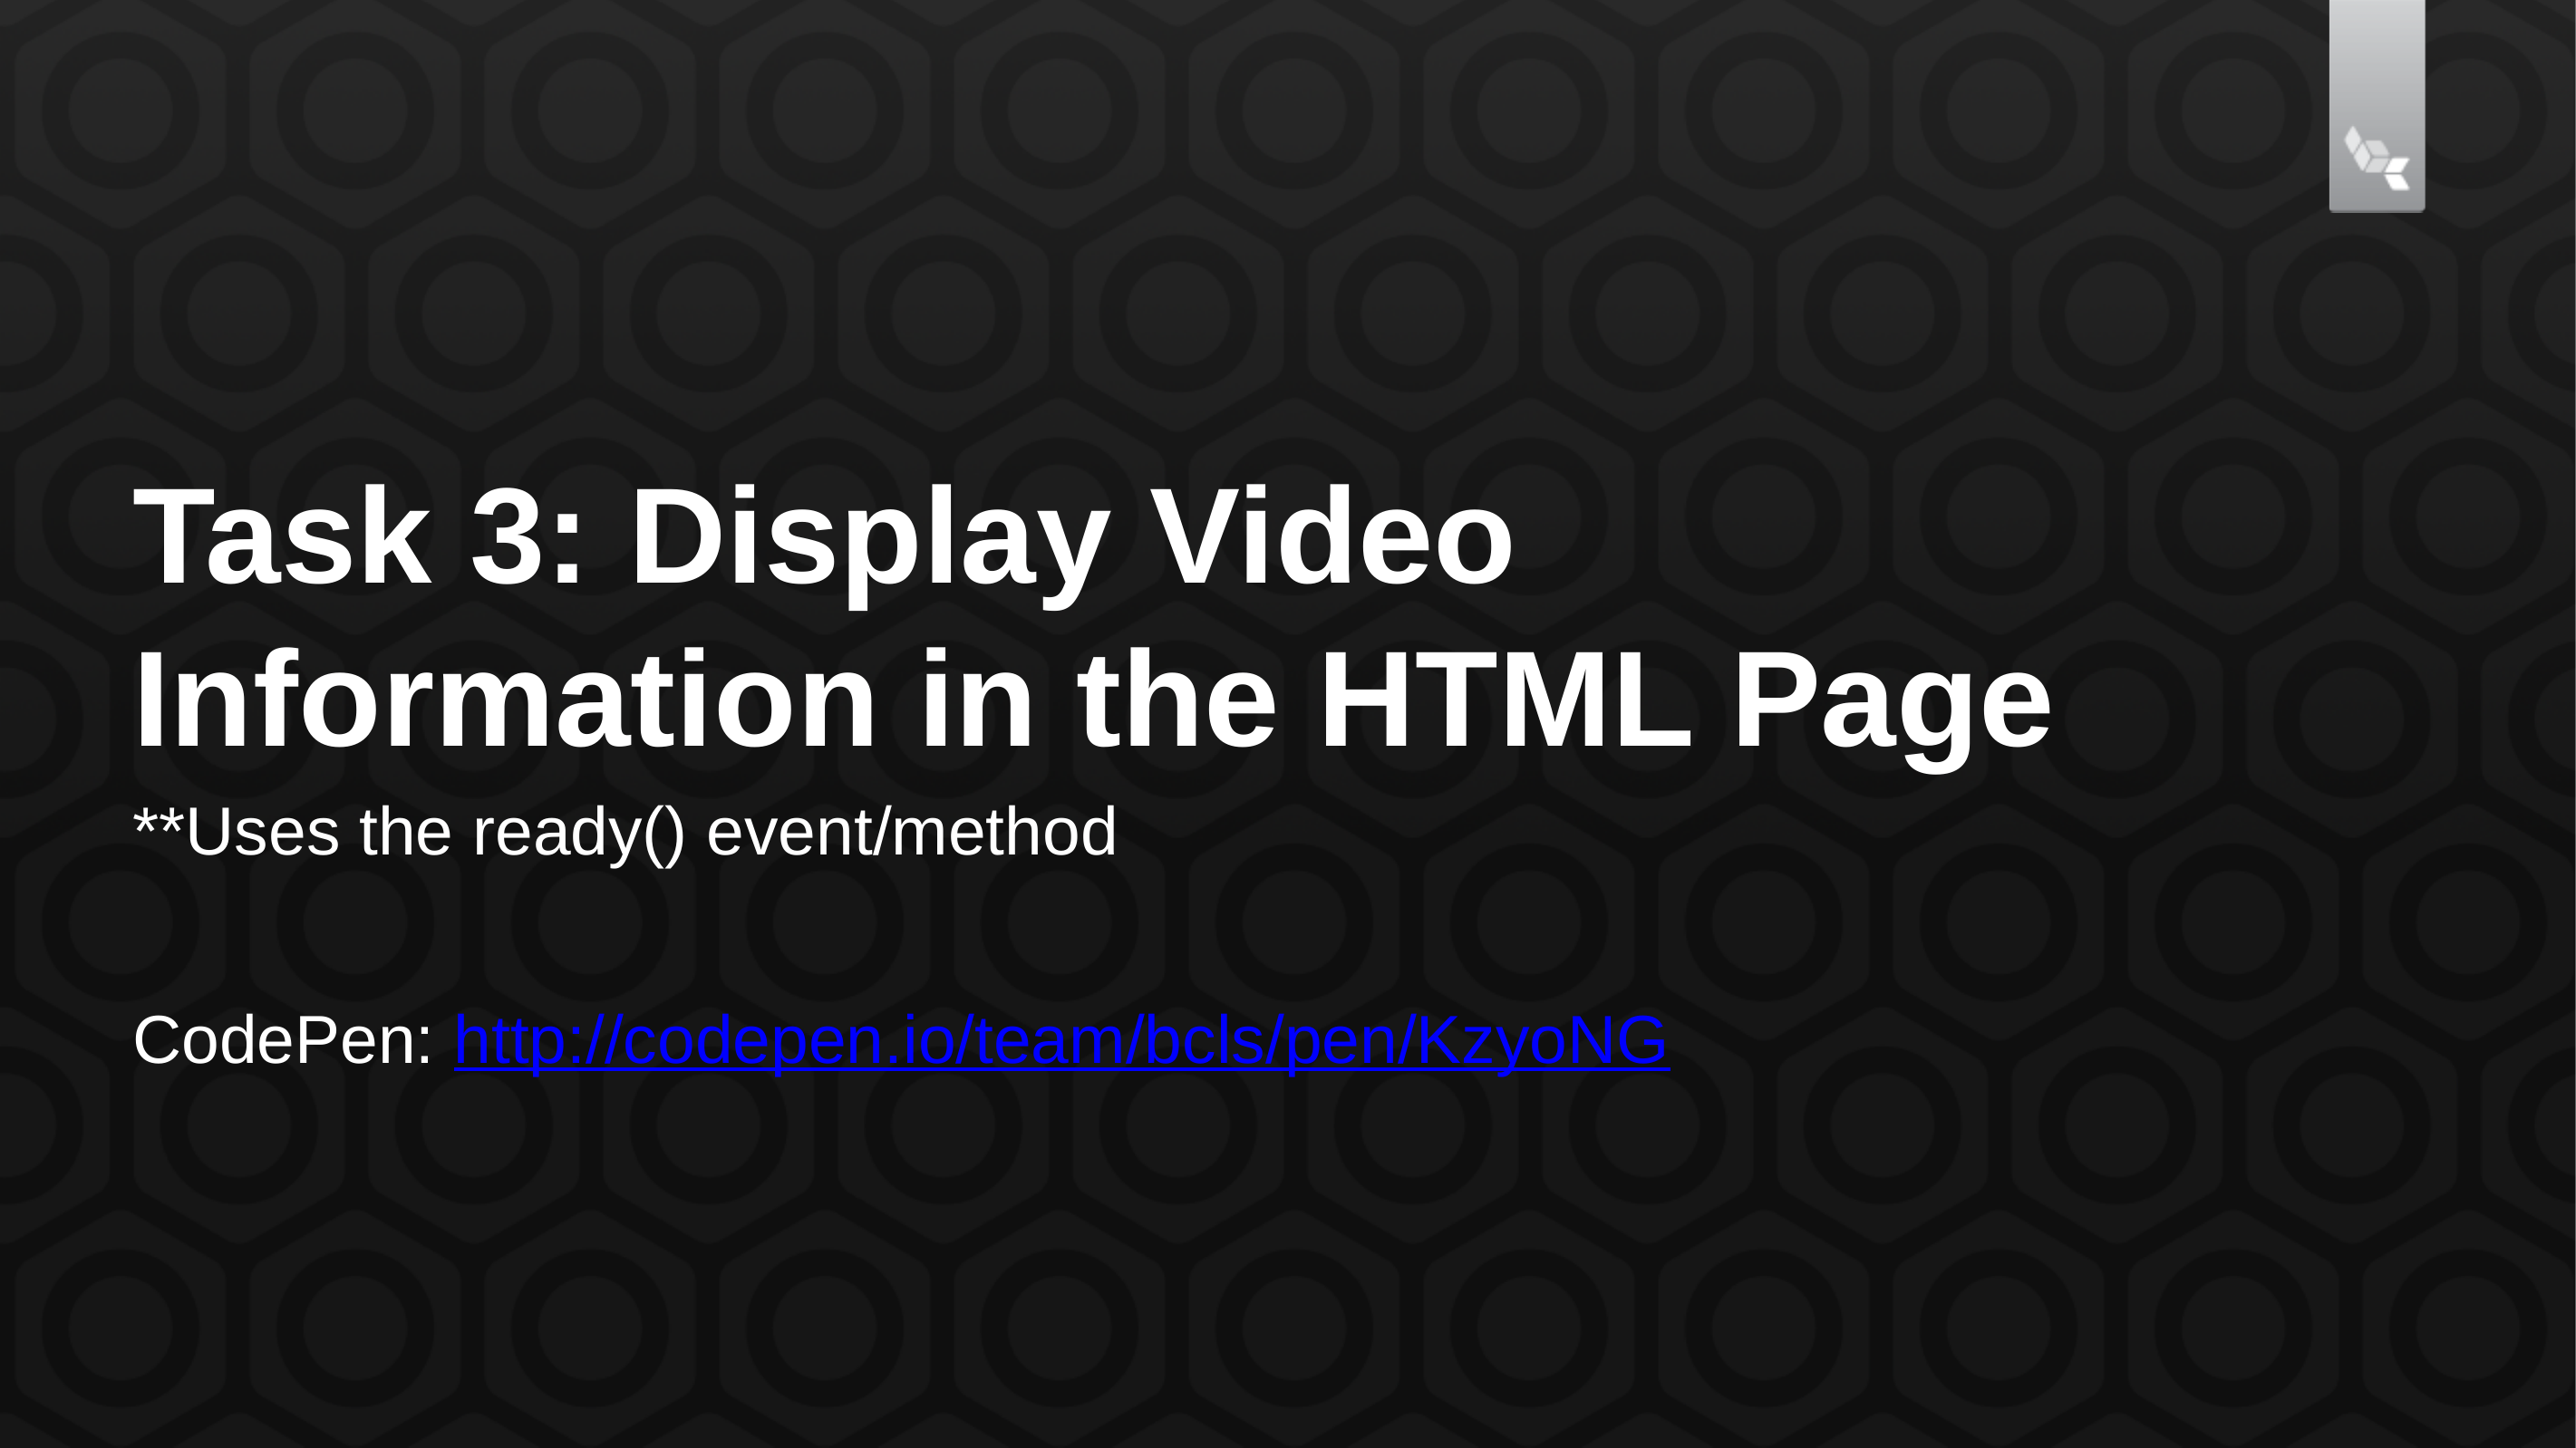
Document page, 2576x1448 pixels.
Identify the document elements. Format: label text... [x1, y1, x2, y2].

list **Uses the ready() event/method CodePen: http://codepen.io/team/bcls/pen/KzyoNG [125, 779, 2420, 1360]
title Task 3: Display Video Information in the HTML Page [125, 222, 2183, 779]
picture [0, 0, 2576, 1448]
